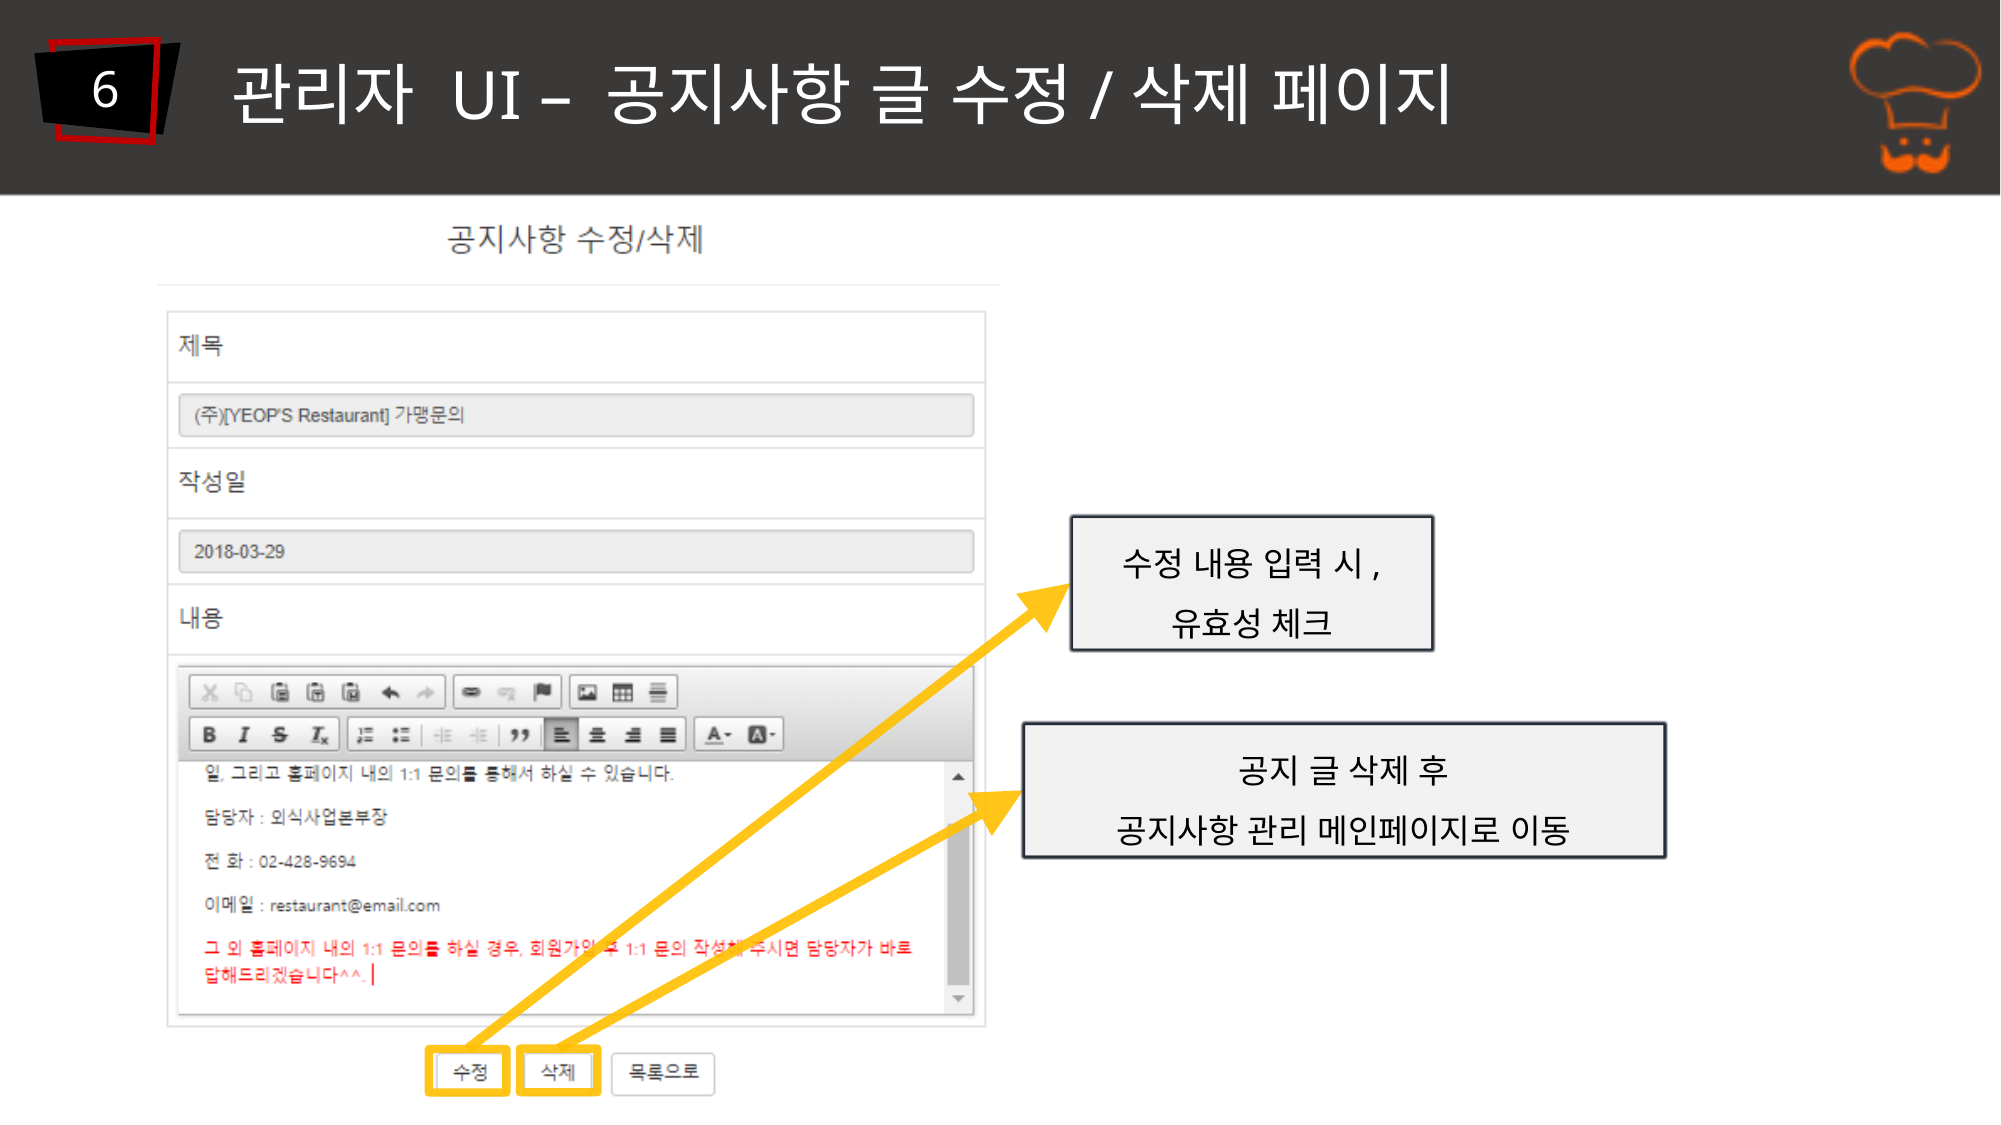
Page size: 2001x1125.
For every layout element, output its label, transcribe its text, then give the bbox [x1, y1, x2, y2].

text_box 관리자 UI – 공지사항 글 수정/삭제 페이지 [216, 45, 1472, 141]
picture [0, 0, 2001, 1125]
text_box 공지 글 삭제 후 공지사항 관리 메인페이지로 이동 [1071, 726, 1663, 855]
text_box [467, 585, 1071, 1049]
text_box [558, 791, 1024, 1049]
text_box 수정 내용 입력 시, 유효성 체크 [1074, 519, 1430, 648]
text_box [34, 40, 181, 142]
